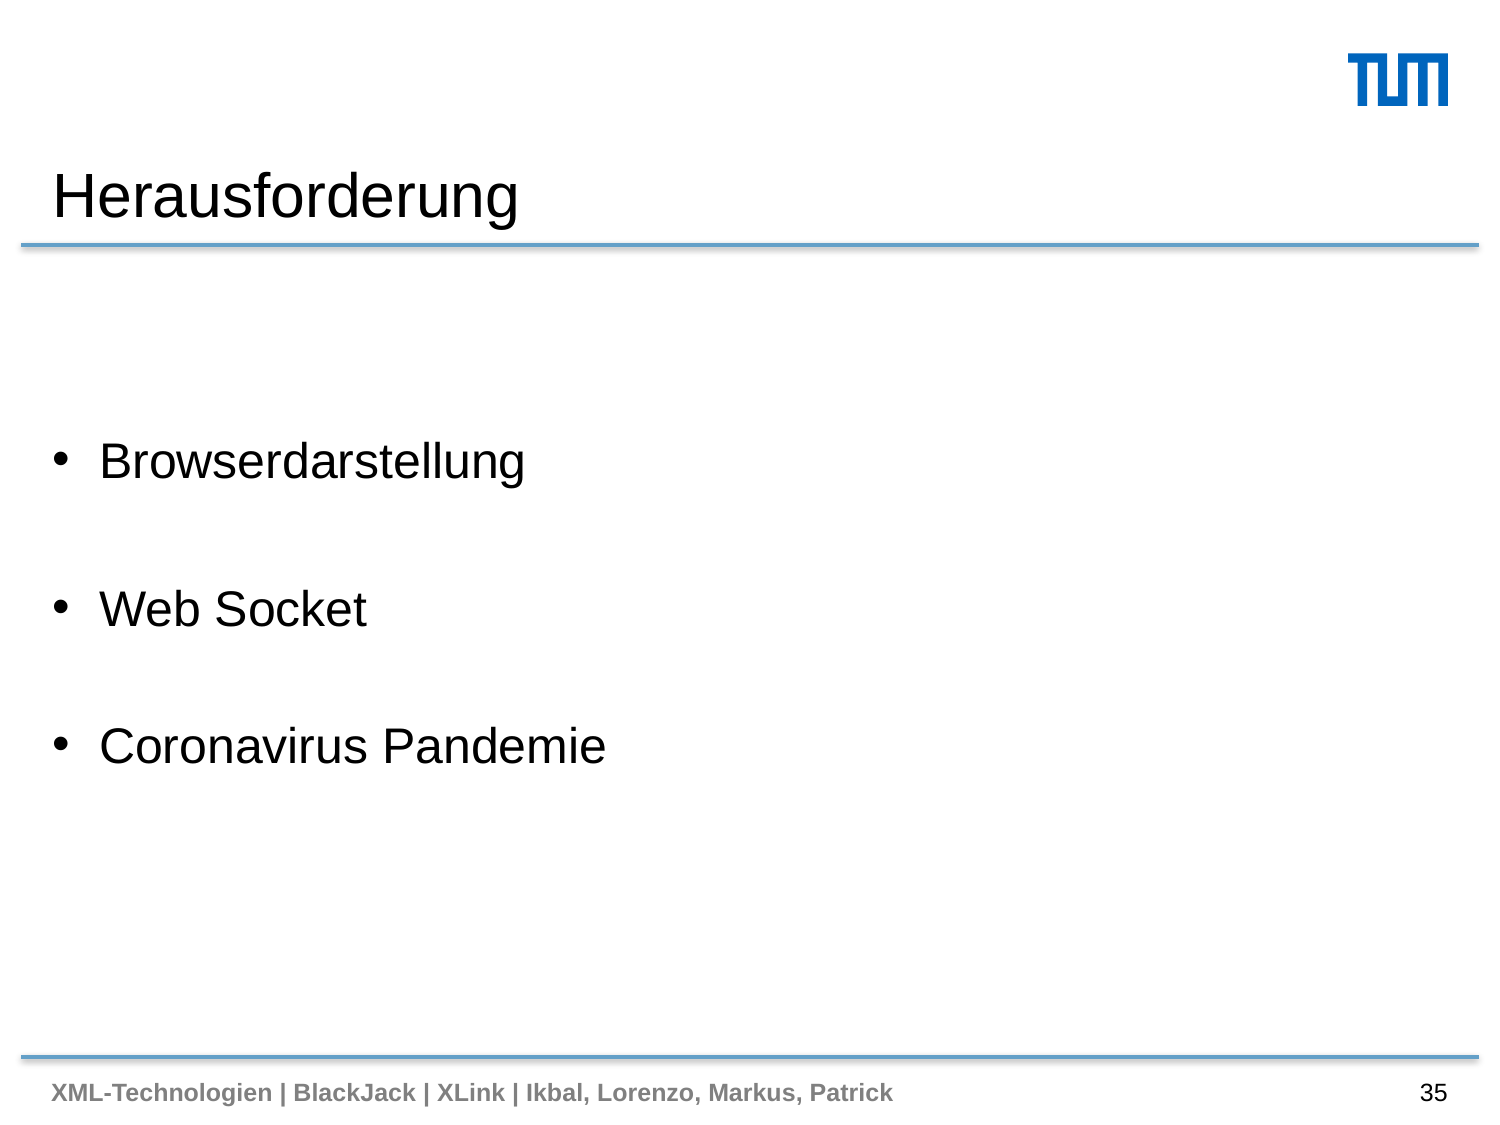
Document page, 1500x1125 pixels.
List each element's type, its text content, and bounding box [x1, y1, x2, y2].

title Herausforderung [52, 162, 1449, 231]
slide_number 35 [1112, 1067, 1448, 1122]
footer XML-Technologien | BlackJack | XLink | Ikbal, Lorenzo, Markus, Patrick [51, 1067, 1112, 1122]
list Browserdarstellung Web Socket Coronavirus Pandemie [52, 288, 1449, 1042]
